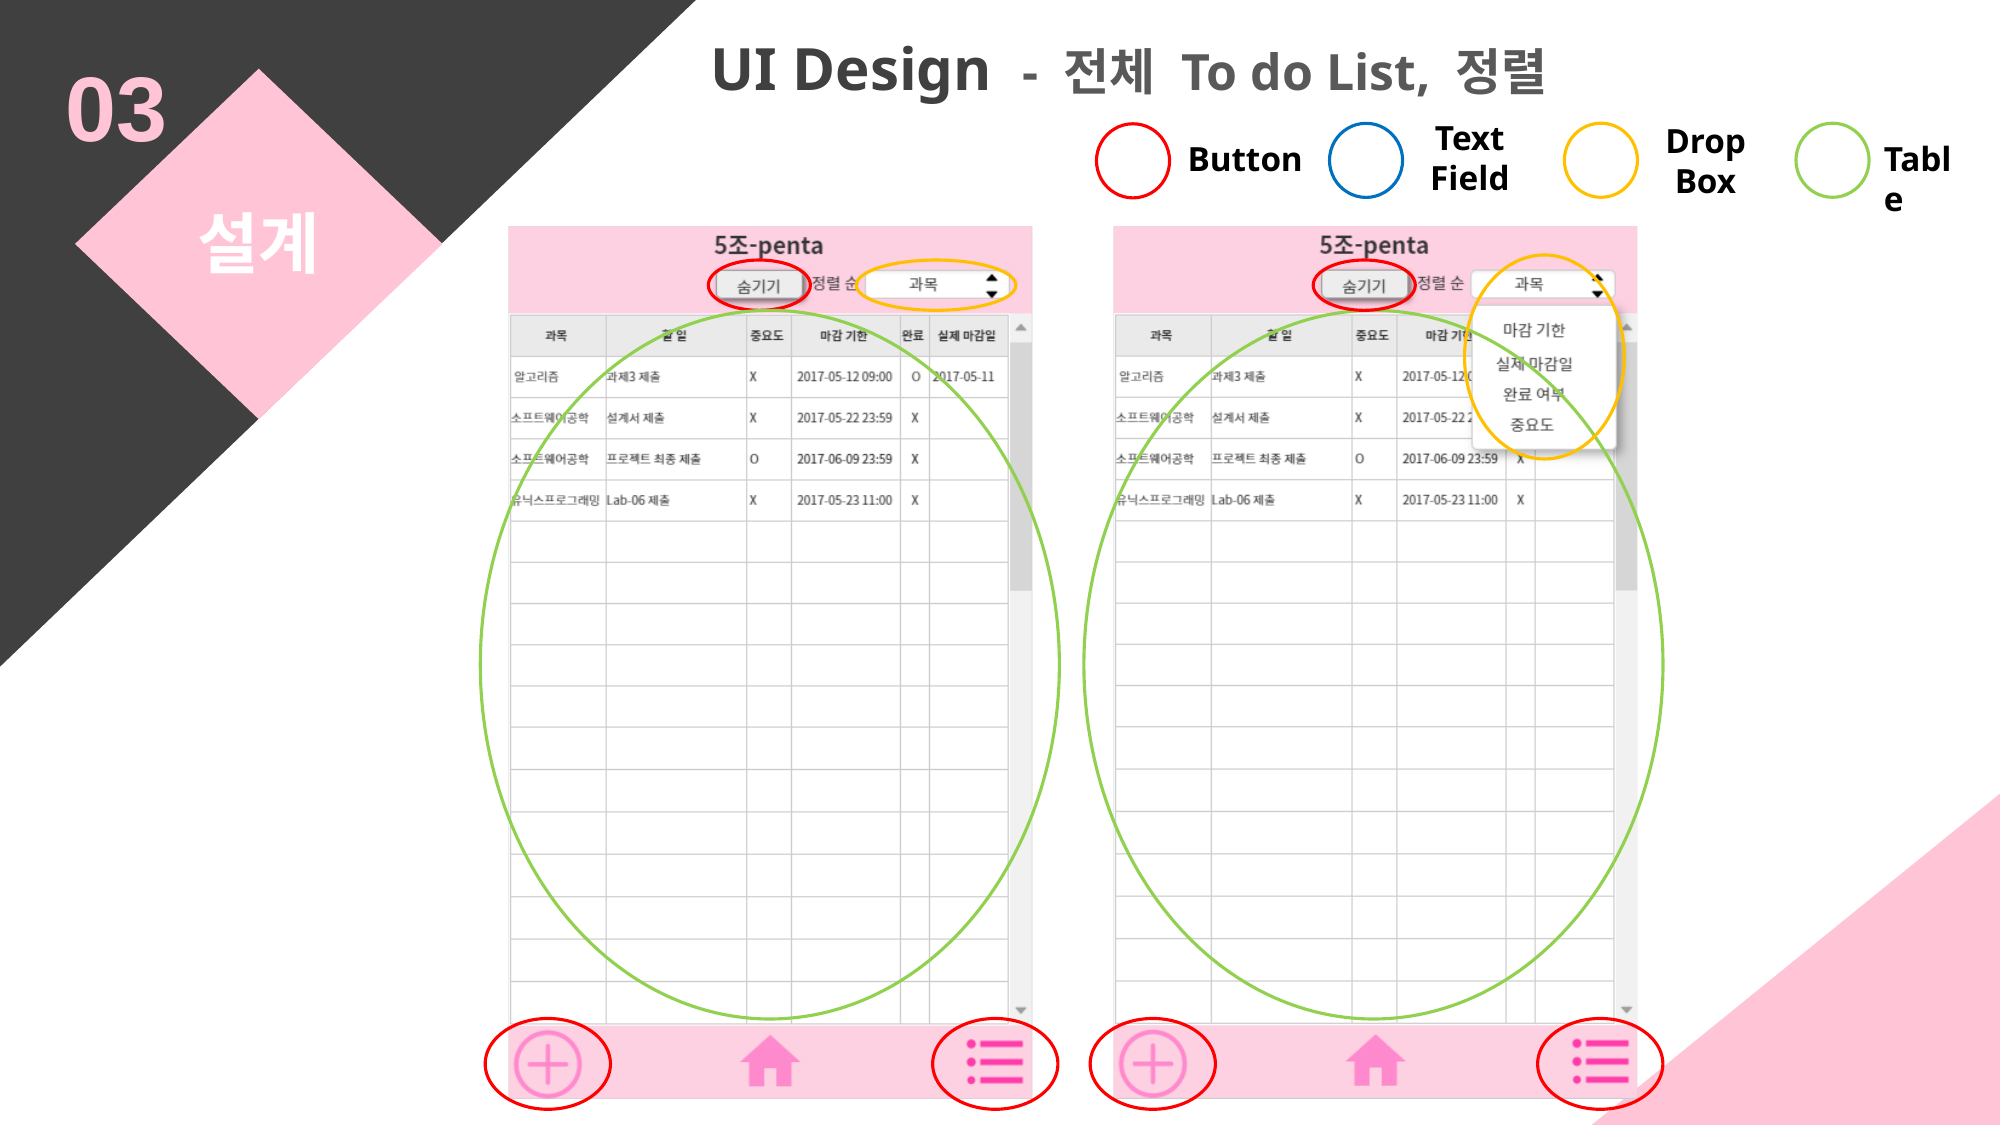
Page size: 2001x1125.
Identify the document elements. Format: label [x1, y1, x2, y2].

picture [508, 226, 1033, 260]
picture [1113, 226, 1638, 1018]
text_box [1096, 110, 1984, 209]
text_box [480, 260, 1060, 1110]
text_box [0, 0, 2000, 1125]
text_box [1090, 1018, 1663, 1110]
